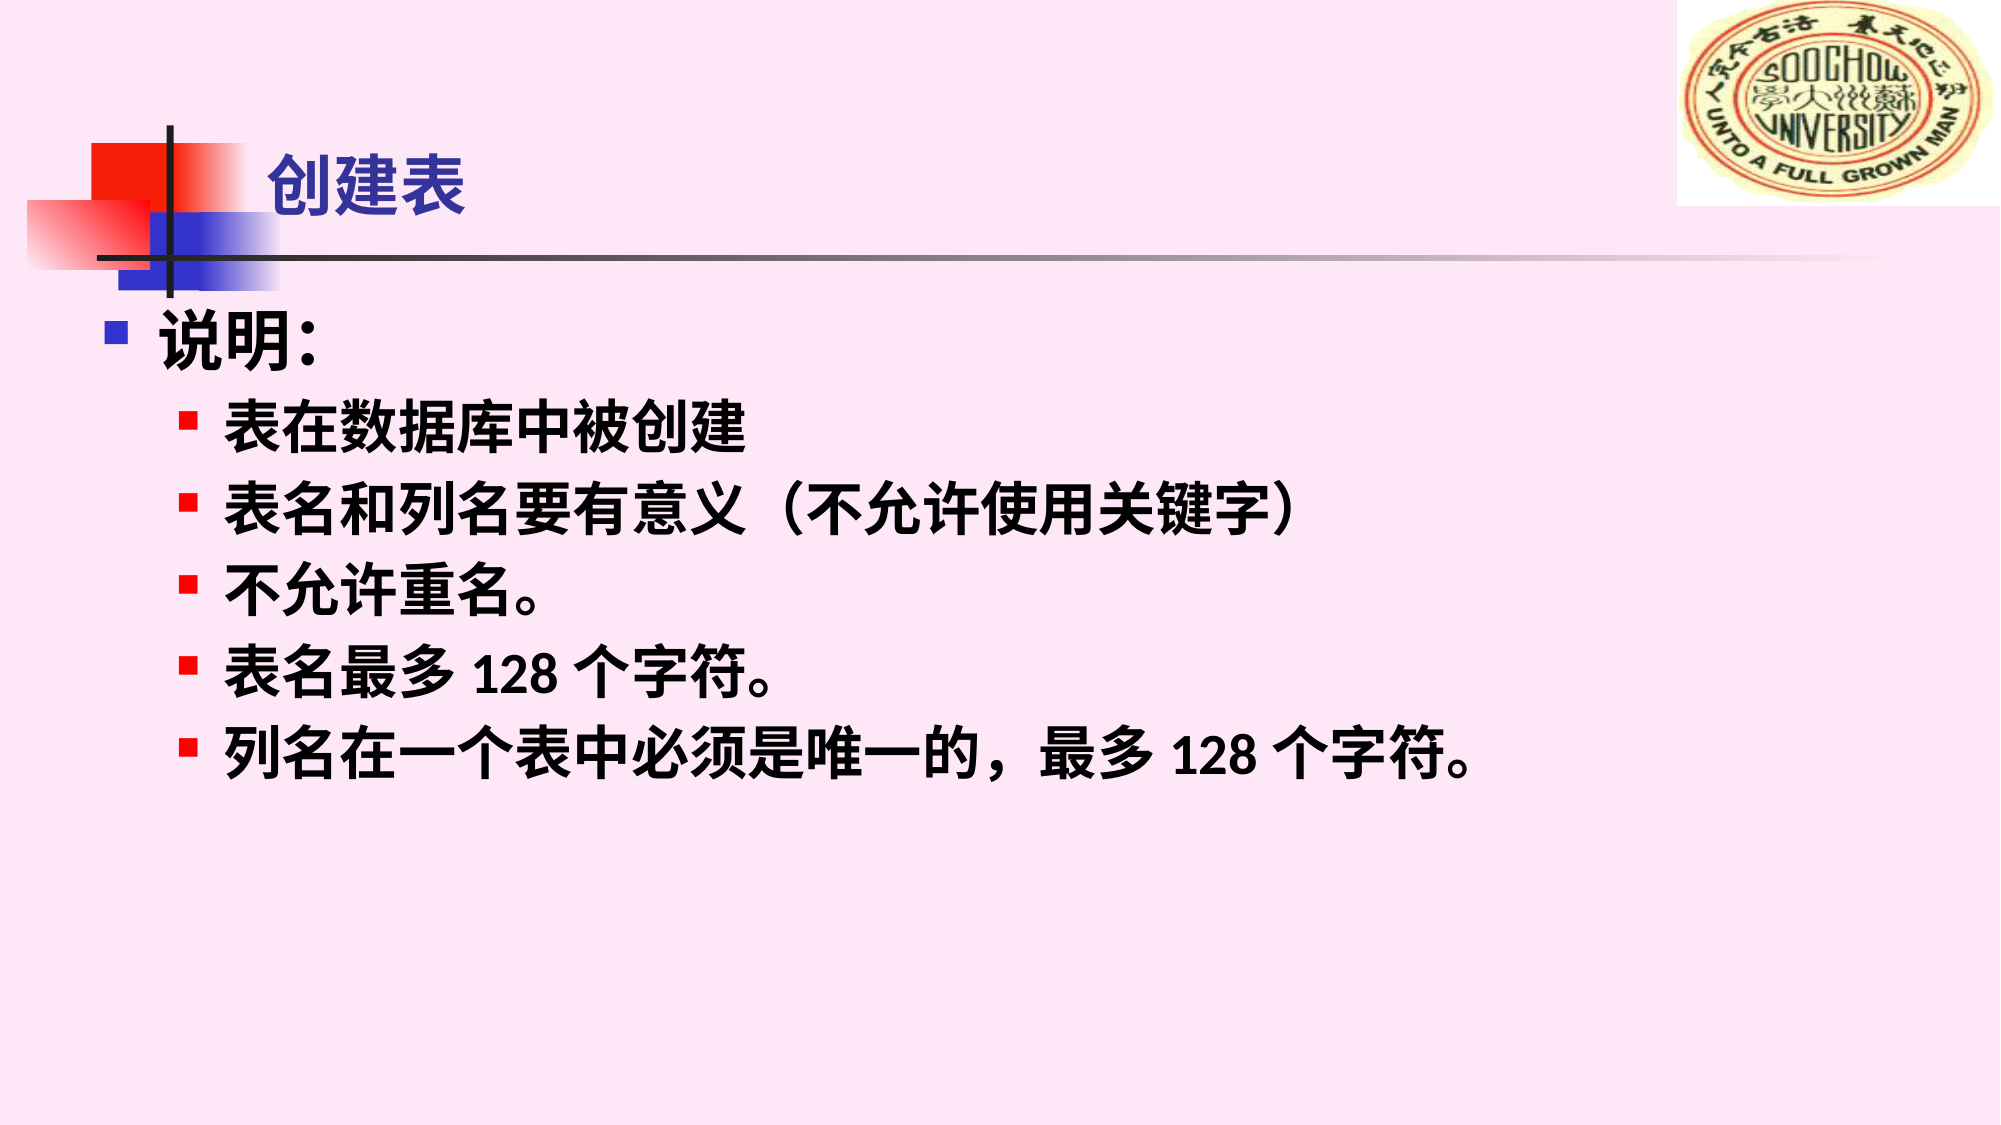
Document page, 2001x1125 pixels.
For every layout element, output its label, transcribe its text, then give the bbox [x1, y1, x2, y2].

list 说明： 表在数据库中被创建 表名和列名要有意义（不允许使用关键字） 不允许重名。 表名最多128个字符。 列名在一个表中必须是唯一的，最多128个字符。 [86, 290, 1961, 1013]
title 创建表 [251, 101, 1957, 232]
picture [1677, 0, 2000, 206]
